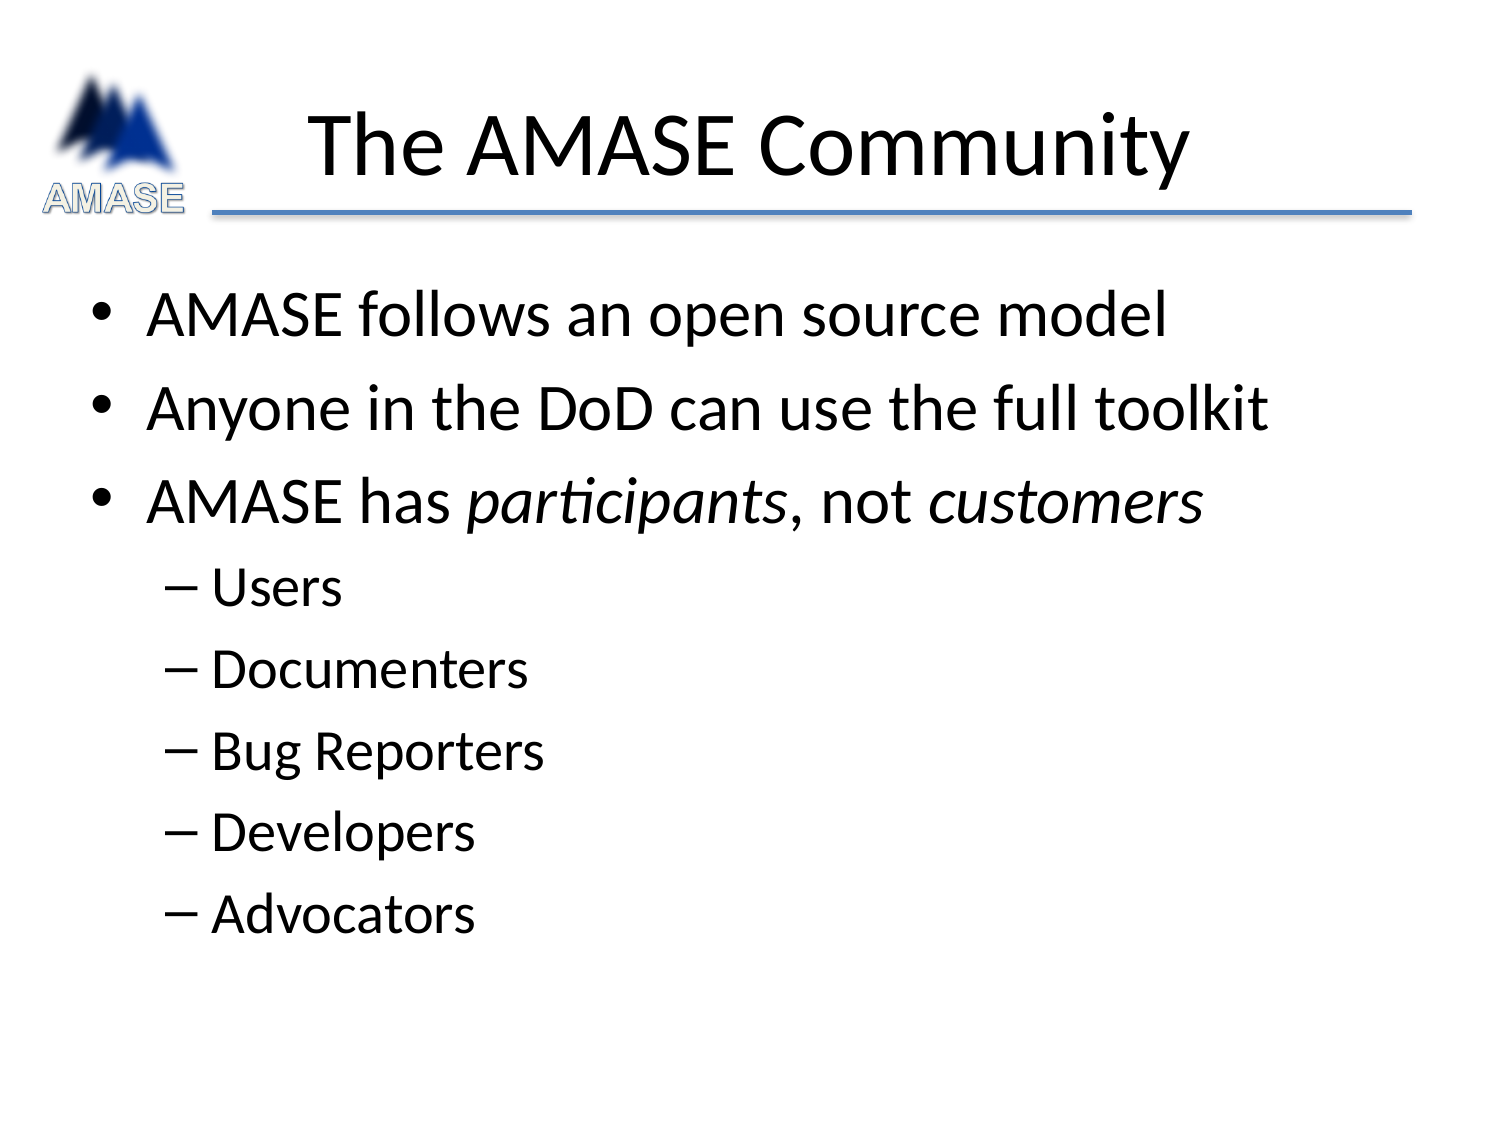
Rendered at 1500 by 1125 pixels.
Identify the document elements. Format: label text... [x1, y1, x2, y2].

list AMASE follows an open source model Anyone in the DoD can use the full toolkit AMASE has participants, not customers Users Documenters Bug Reporters Developers Advocators [75, 262, 1425, 1005]
title The AMASE Community [75, 45, 1425, 233]
picture [16, 159, 75, 225]
